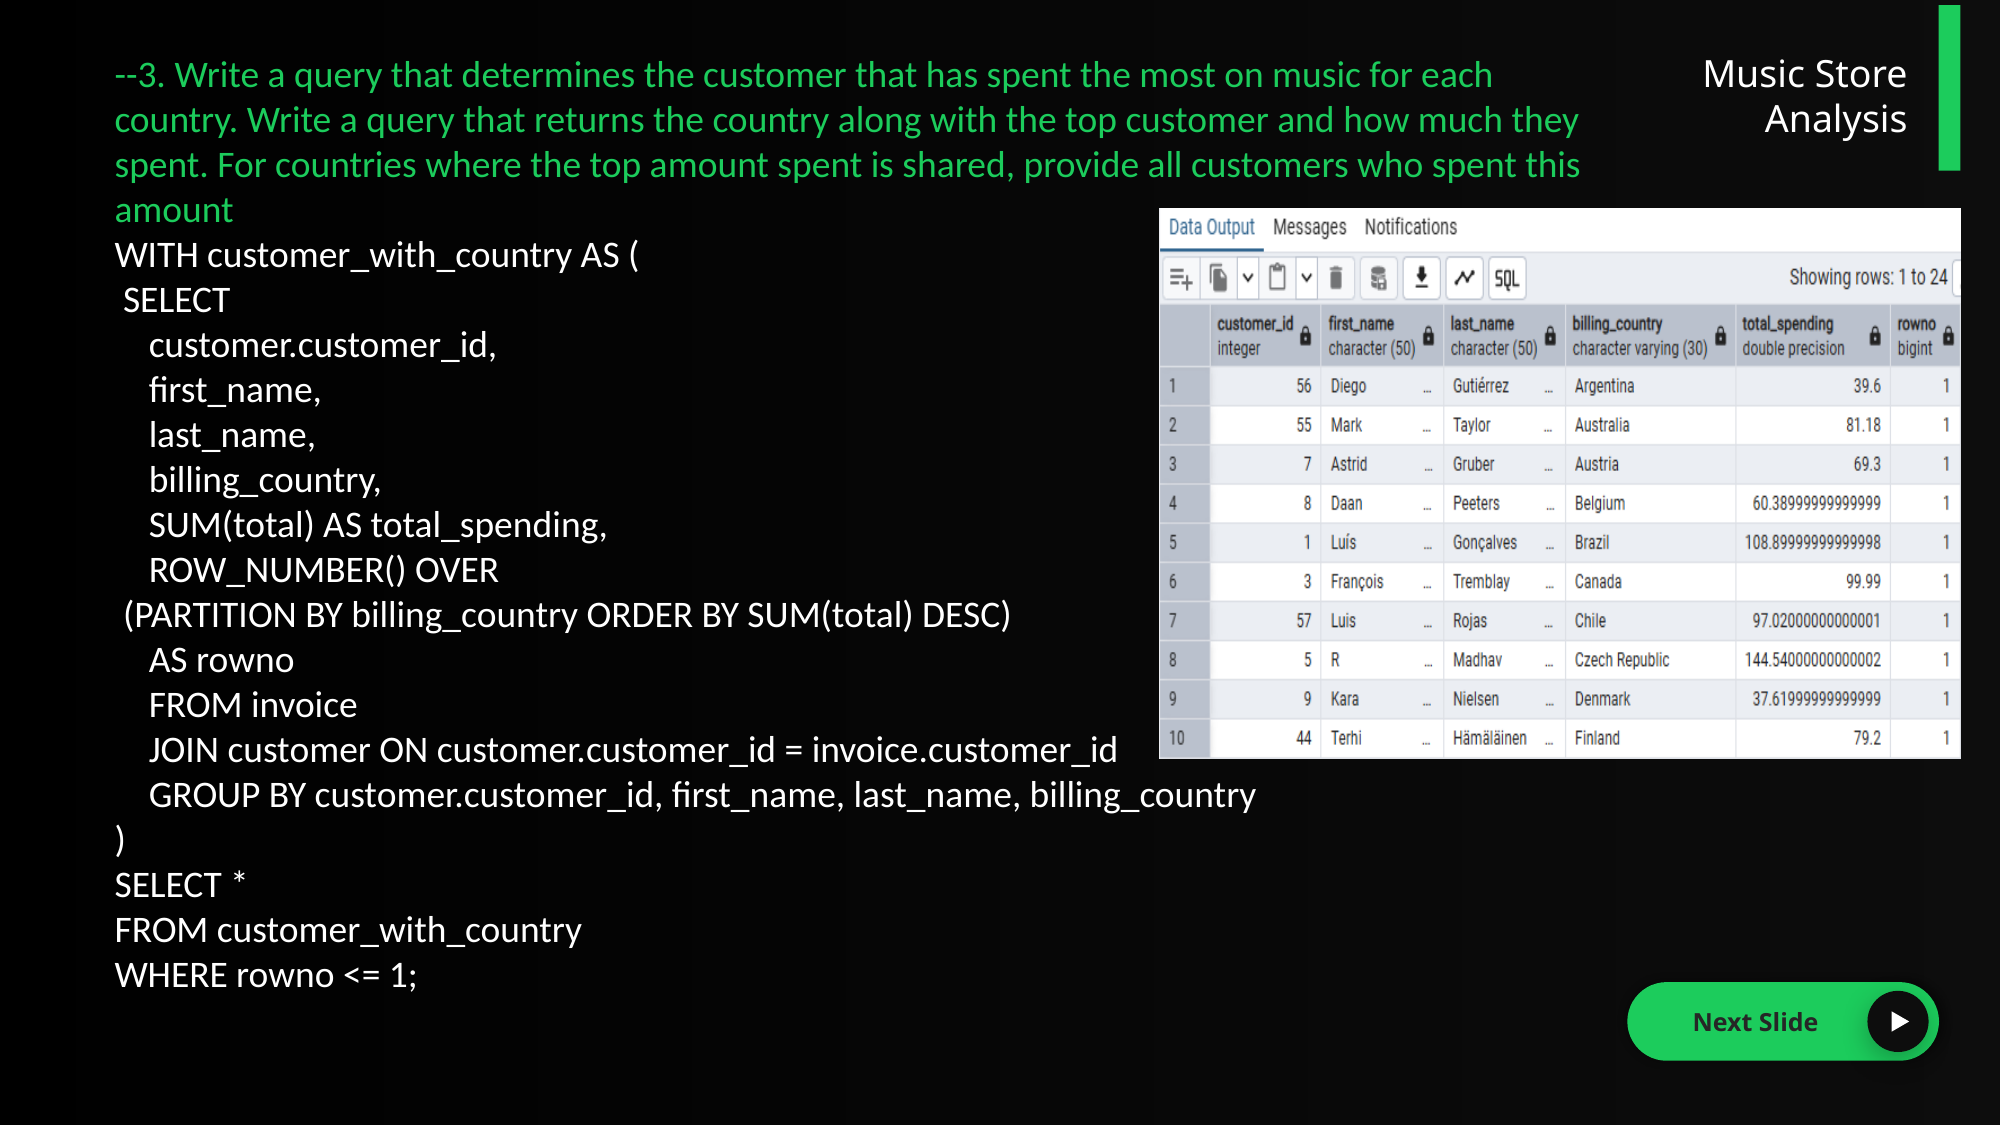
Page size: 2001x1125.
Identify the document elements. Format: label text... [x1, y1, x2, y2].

text_box --3. Write a query that determines the customer that has spent the most on music for each country. Write a query that returns the country along with the top customer and how much they spent. For countries where the top amount spent is shared, provide all customers who spent this amount WITH customer_with_country AS ( SELECT customer.customer_id, first_name, last_name, billing_country, SUM(total) AS total_spending, ROW_NUMBER() OVER (PARTITION BY billing_country ORDER BY SUM(total) DESC) AS rowno FROM invoice JOIN customer ON customer.customer_id = invoice.customer_id GROUP BY customer.customer_id, first_name, last_name, billing_country ) SELECT * FROM customer_with_country WHERE rowno <= 1; [99, 43, 1636, 1003]
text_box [1627, 982, 1939, 1061]
text_box [1938, 4, 1961, 172]
text_box Music Store Analysis [1636, 43, 1923, 148]
picture [1159, 208, 1961, 759]
